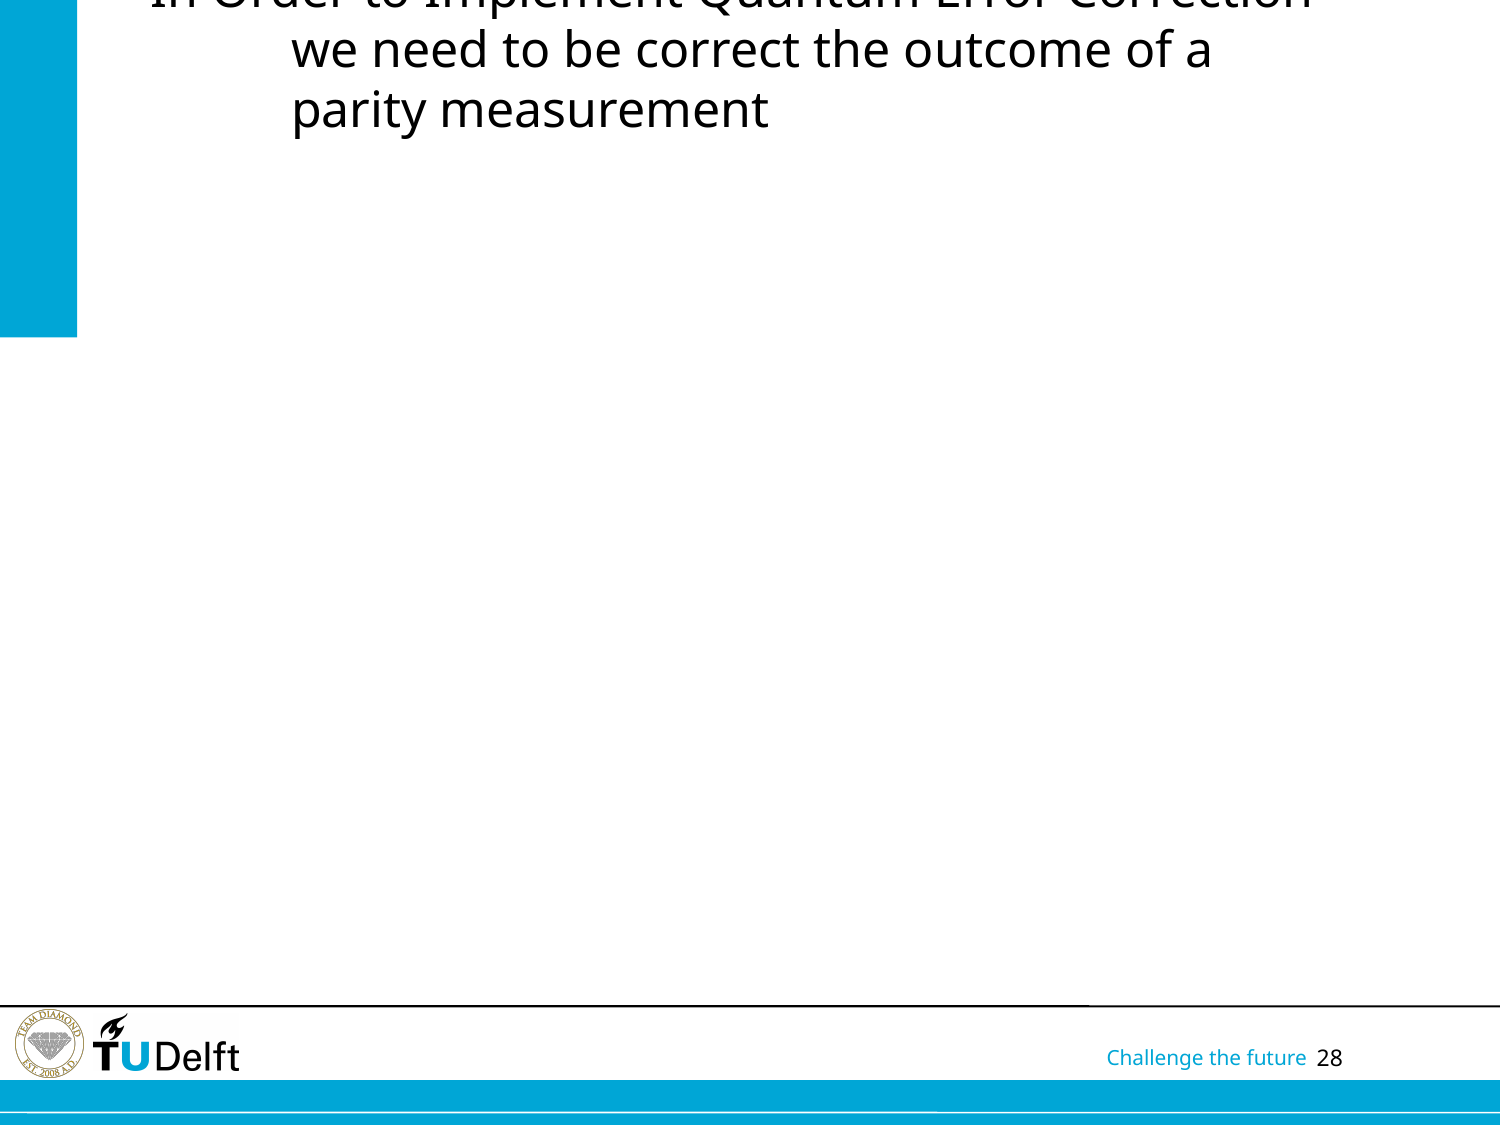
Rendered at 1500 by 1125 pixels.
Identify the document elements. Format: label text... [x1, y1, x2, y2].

picture [15, 1009, 84, 1078]
title In Order to Implement Quantum Error Correction we need to be correct the outcome of a parity measurement [150, 12, 1325, 138]
picture [93, 1013, 239, 1071]
